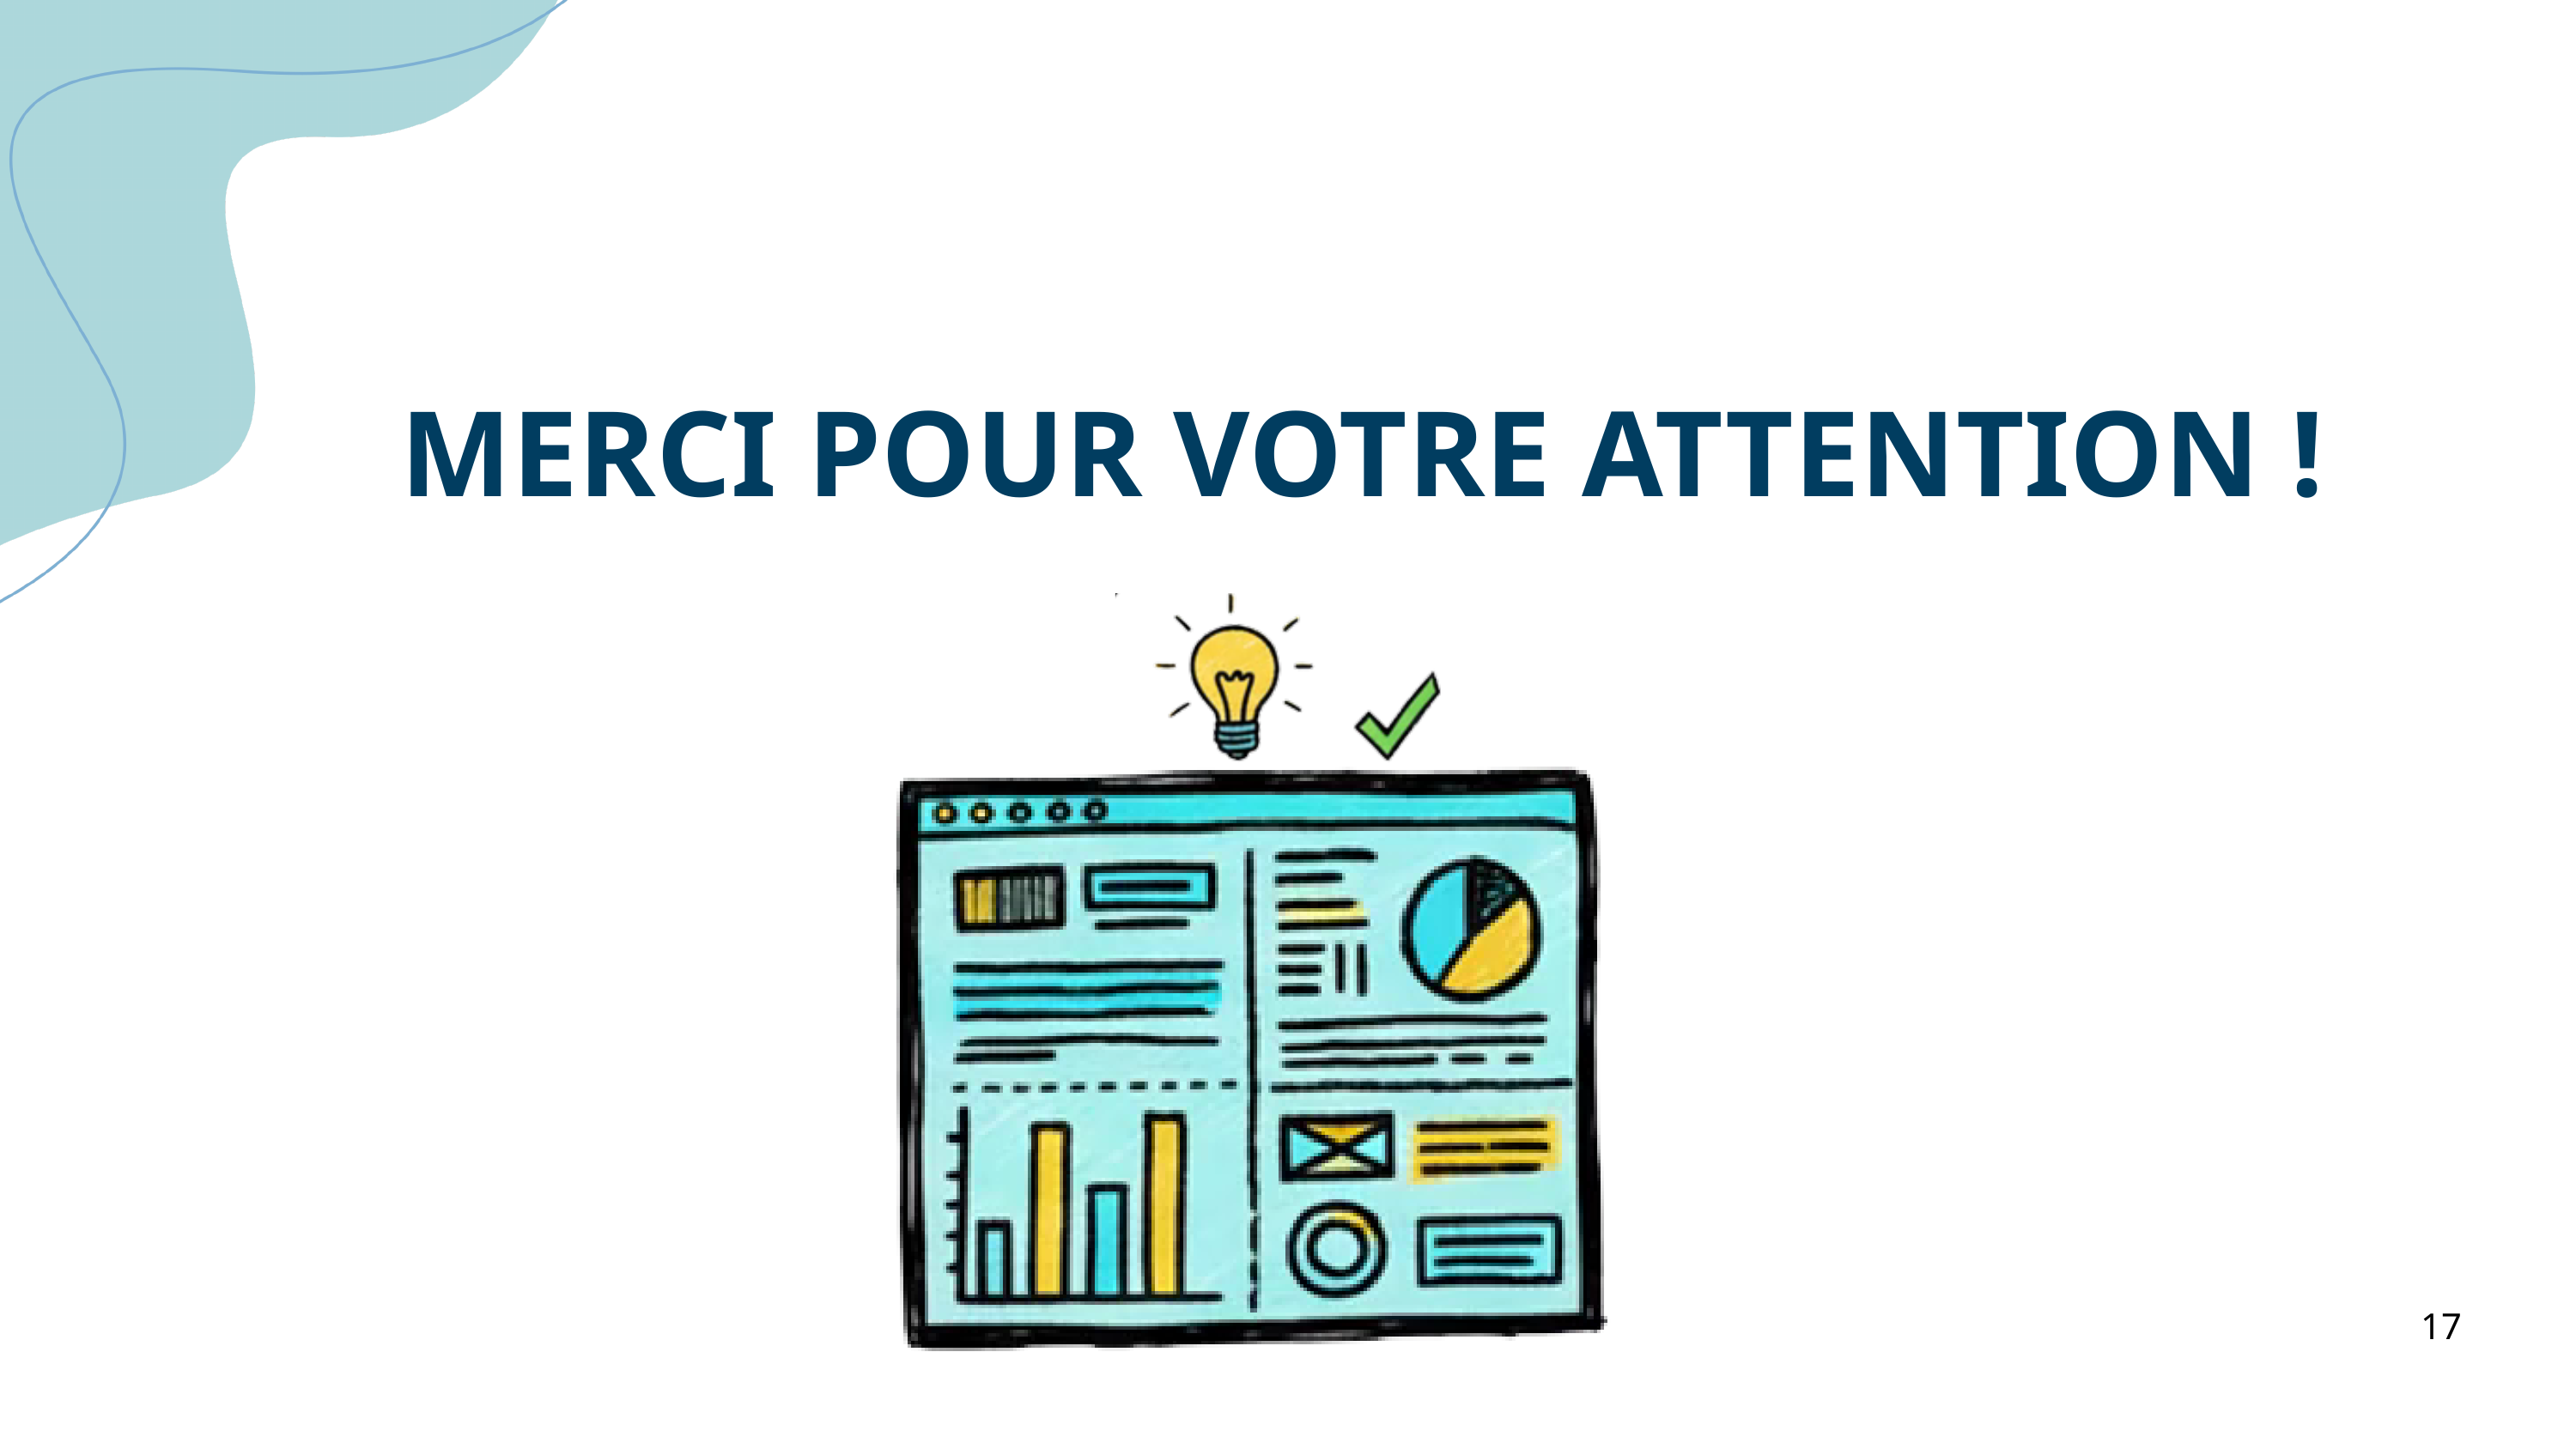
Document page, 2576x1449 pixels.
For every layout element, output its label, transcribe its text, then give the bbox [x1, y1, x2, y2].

text_box [0, 0, 643, 355]
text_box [876, 593, 1700, 1397]
text_box MERCI POUR VOTRE ATTENTION ! [0, 355, 2576, 520]
text_box 17 [2421, 1296, 2463, 1348]
text_box [0, 520, 643, 660]
